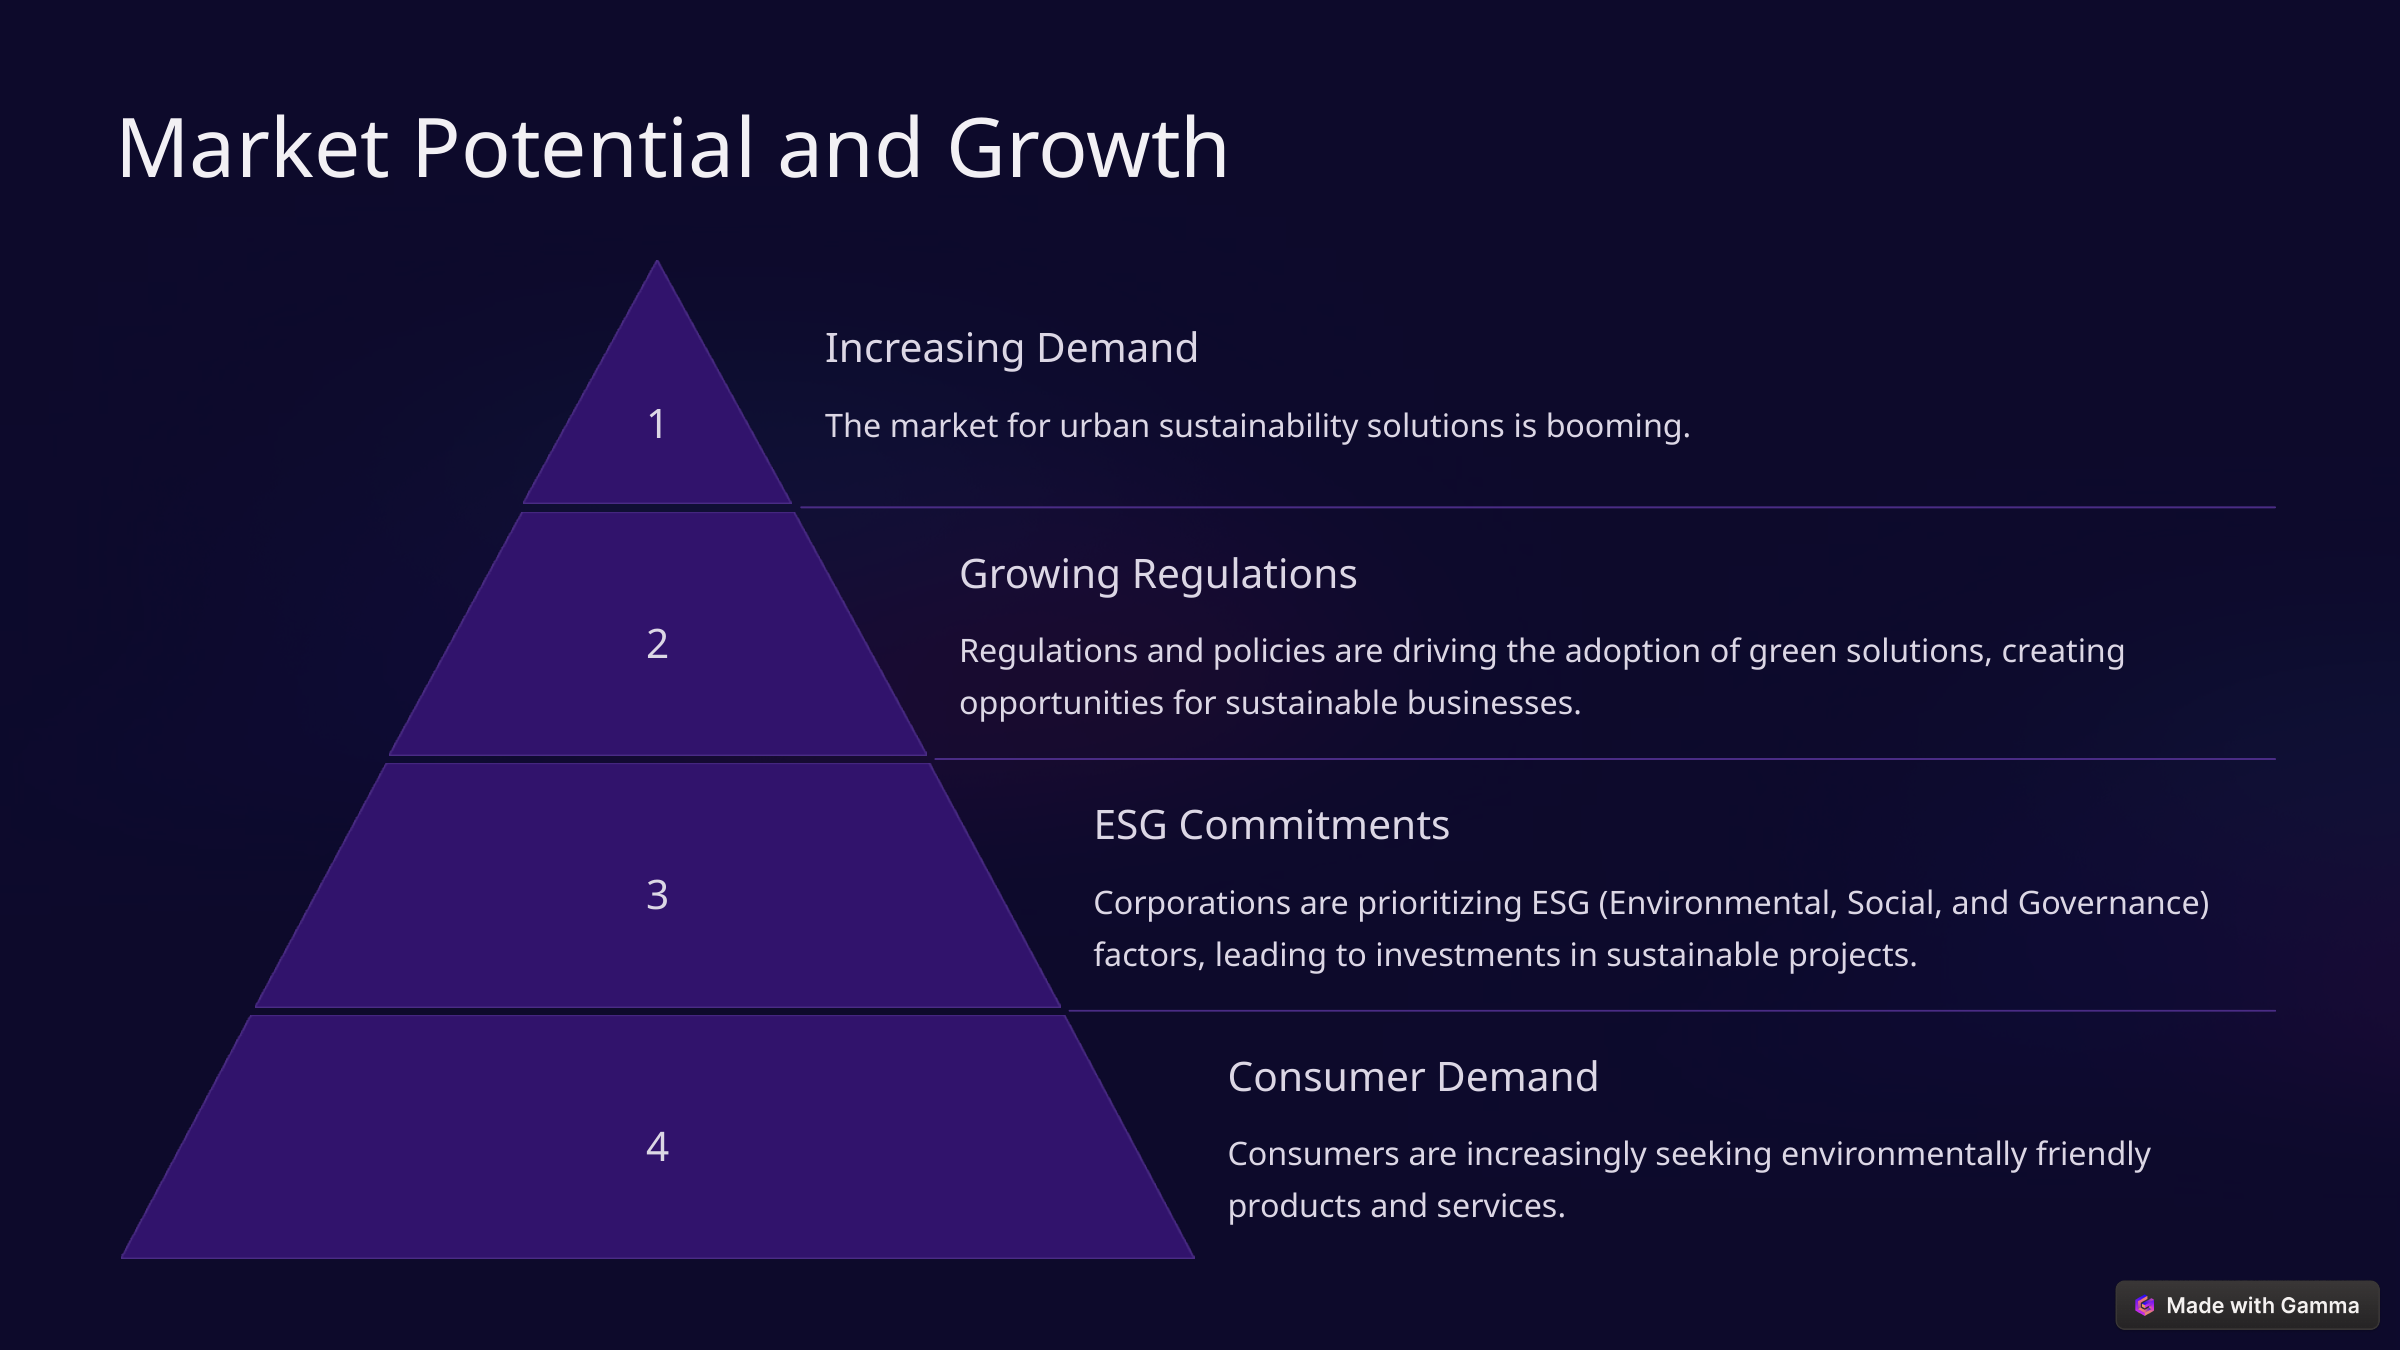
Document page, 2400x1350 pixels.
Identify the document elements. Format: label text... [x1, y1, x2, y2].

picture [255, 763, 1061, 1008]
picture [2106, 1271, 2389, 1339]
text_box Regulations and policies are driving the adoption of green solutions, creating opportunities for sustainable businesses. [959, 616, 2252, 723]
text_box Growing Regulations [959, 545, 1396, 597]
text_box Market Potential and Growth [115, 90, 1317, 195]
text_box Corporations are prioritizing ESG (Environmental, Social, and Governance) factors, leading to investments in sustainable projects. [1093, 868, 2252, 975]
text_box Consumers are increasingly seeking environmentally friendly products and services. [1227, 1120, 2252, 1226]
text_box ESG Commitments [1093, 796, 1507, 849]
text_box The market for urban sustainability solutions is booming. [825, 391, 1651, 445]
picture [389, 512, 927, 756]
text_box Consumer Demand [1227, 1048, 1642, 1101]
text_box Increasing Demand [825, 319, 1239, 372]
picture [523, 260, 792, 504]
picture [121, 1015, 1195, 1259]
